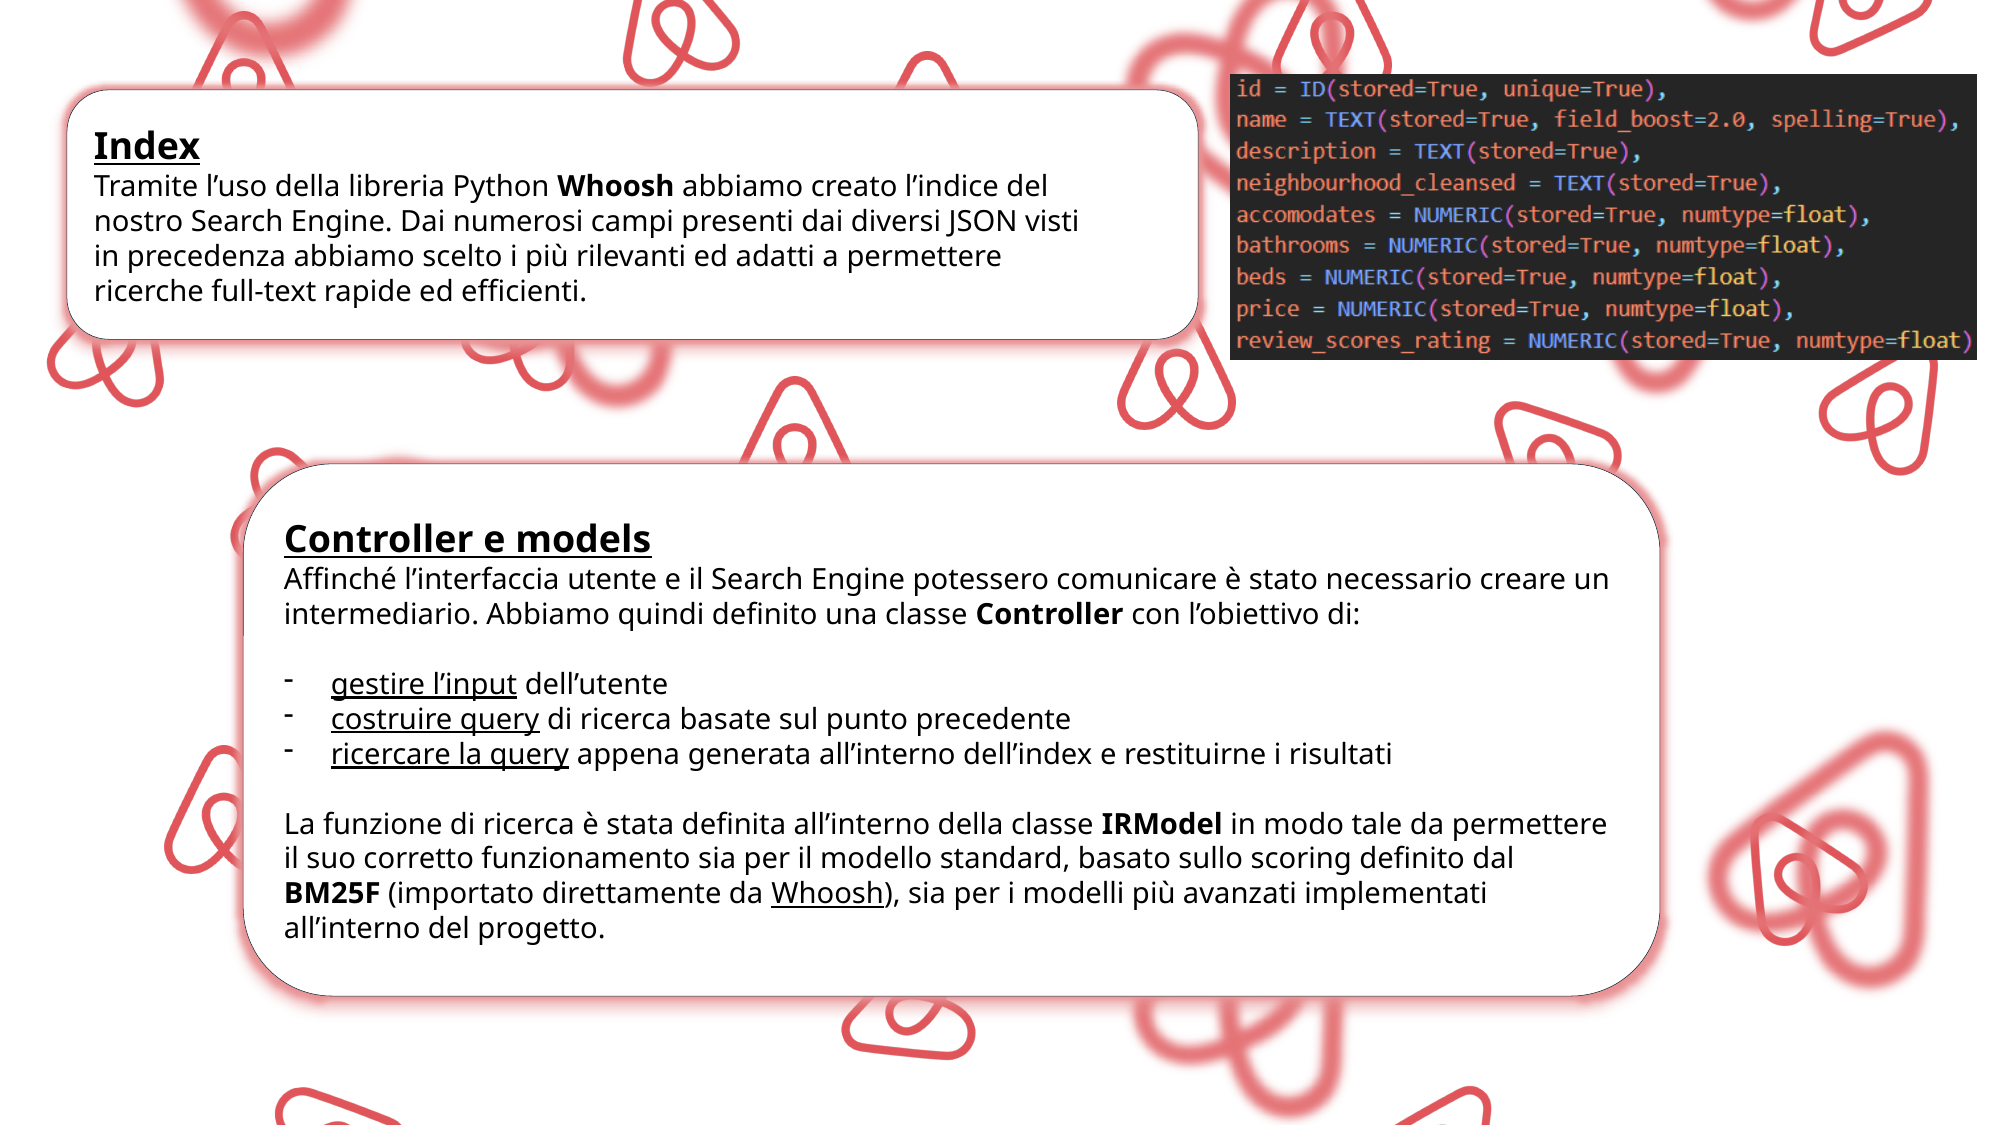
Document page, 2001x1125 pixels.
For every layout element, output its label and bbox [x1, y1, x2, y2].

picture [1229, 73, 1978, 361]
text_box [0, 0, 2000, 1125]
